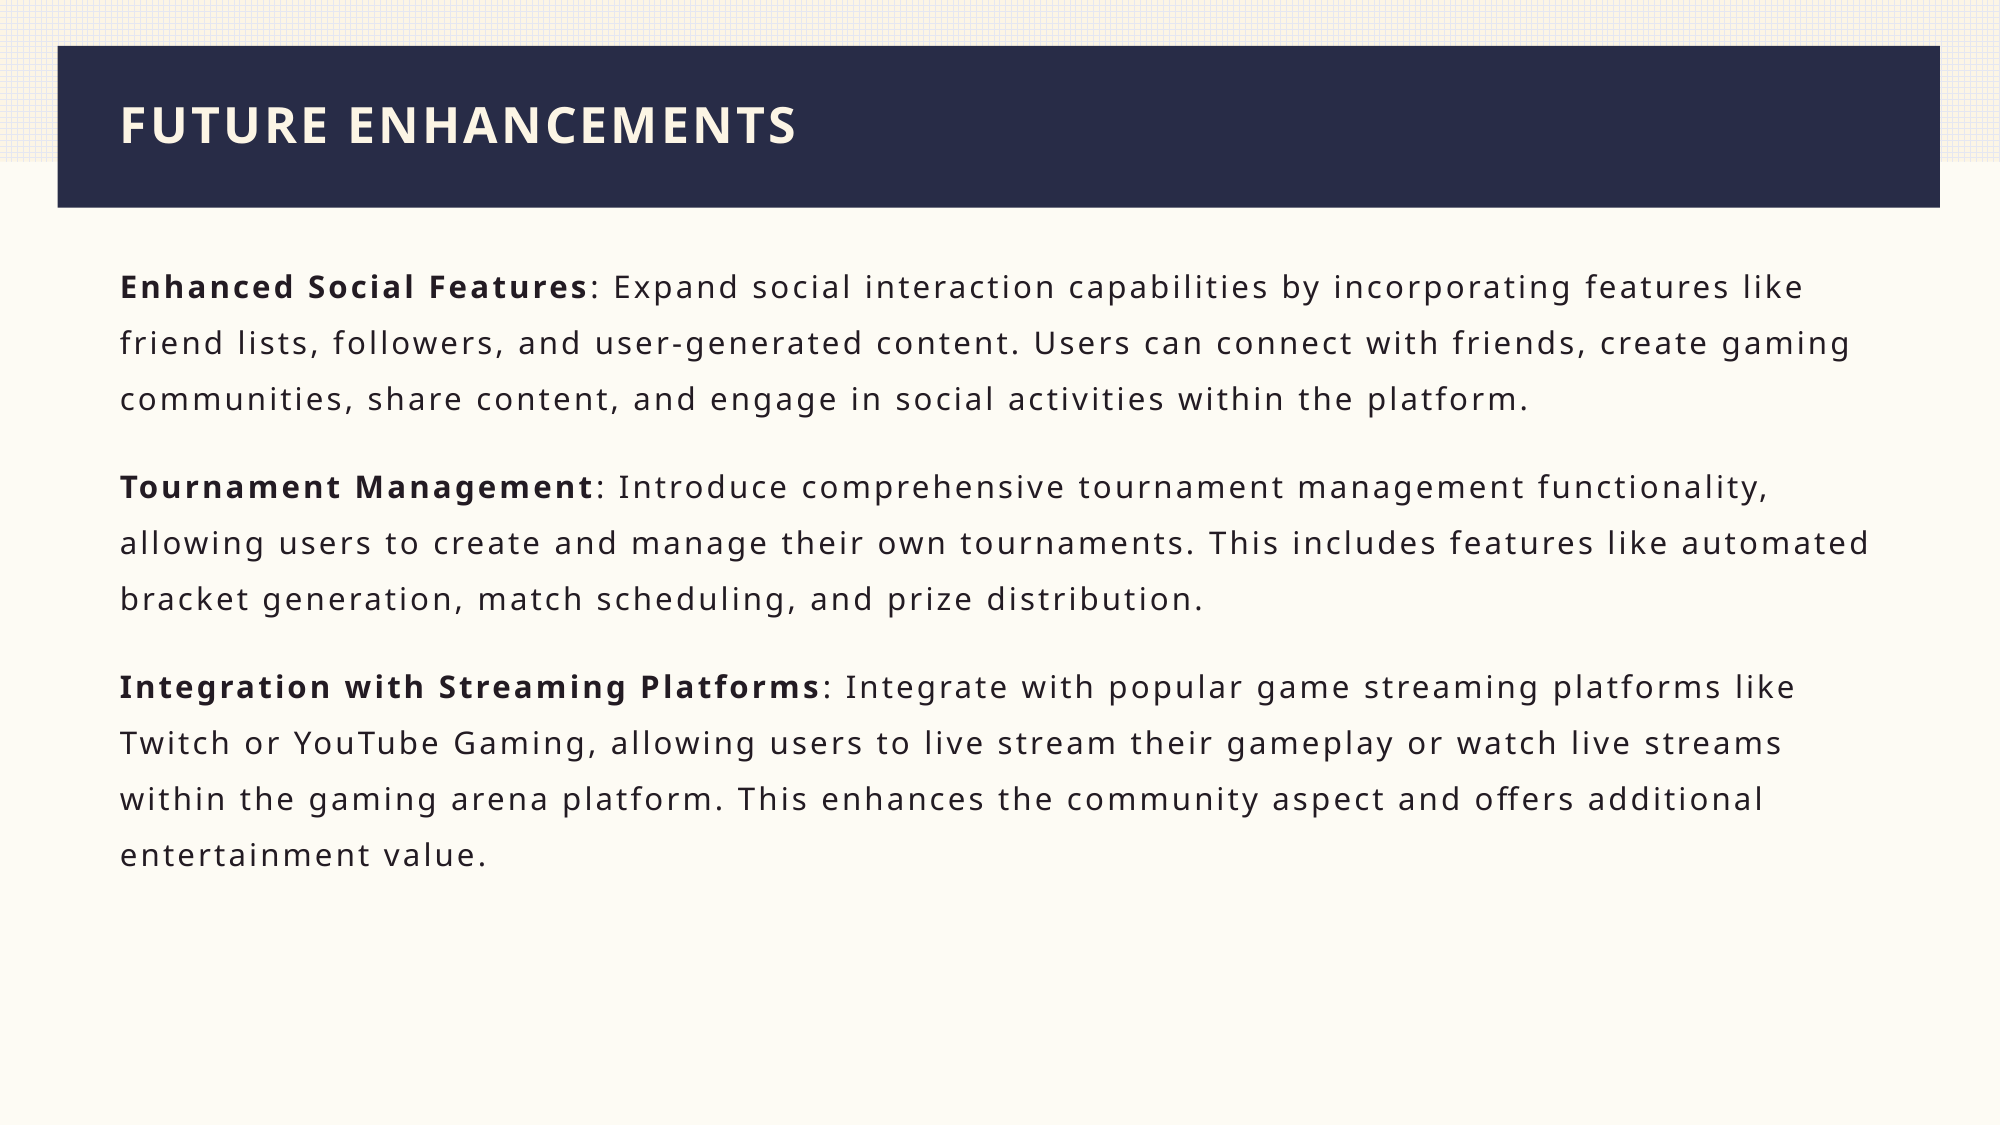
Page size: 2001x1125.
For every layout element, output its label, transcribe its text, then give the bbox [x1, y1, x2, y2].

list Enhanced Social Features: Expand social interaction capabilities by incorporating features like friend lists, followers, and user-generated content. Users can connect with friends, create gaming communities, share content, and engage in social activities within the platform. Tournament Management: Introduce comprehensive tournament management functionality, allowing users to create and manage their own tournaments. This includes features like automated bracket generation, match scheduling, and prize distribution. Integration with Streaming Platforms: Integrate with popular game streaming platforms like Twitch or YouTube Gaming, allowing users to live stream their gameplay or watch live streams within the gaming arena platform. This enhances the community aspect and offers additional entertainment value. [104, 241, 1894, 1014]
title FUTURE ENHANCEMENTS [104, 79, 1894, 176]
